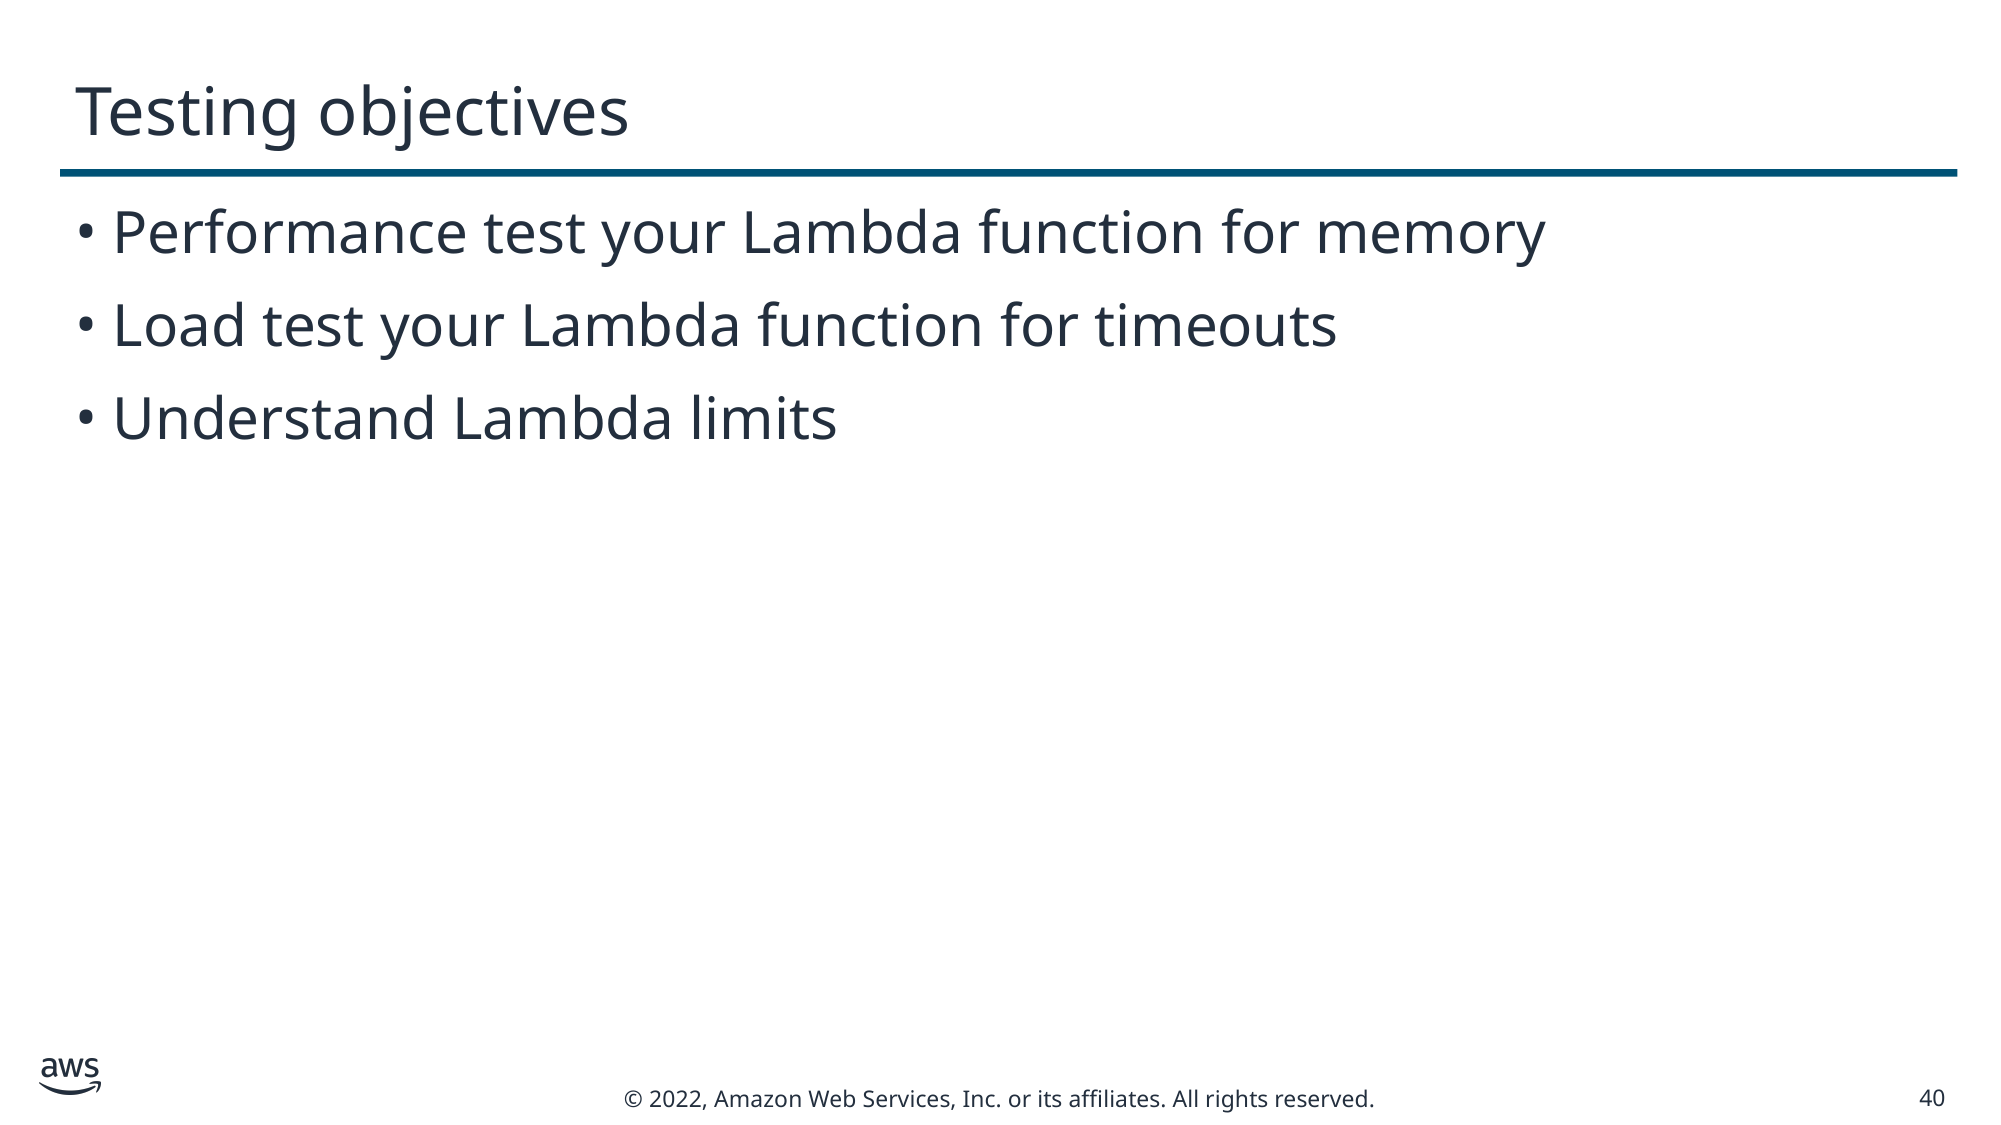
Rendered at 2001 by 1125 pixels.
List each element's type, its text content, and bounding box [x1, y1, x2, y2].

list Performance test your Lambda function for memory Load test your Lambda function for timeouts Understand Lambda limits [60, 187, 1961, 1056]
title Testing objectives [60, 49, 1958, 170]
picture [39, 1058, 101, 1095]
slide_number 40 [1881, 1077, 1961, 1121]
